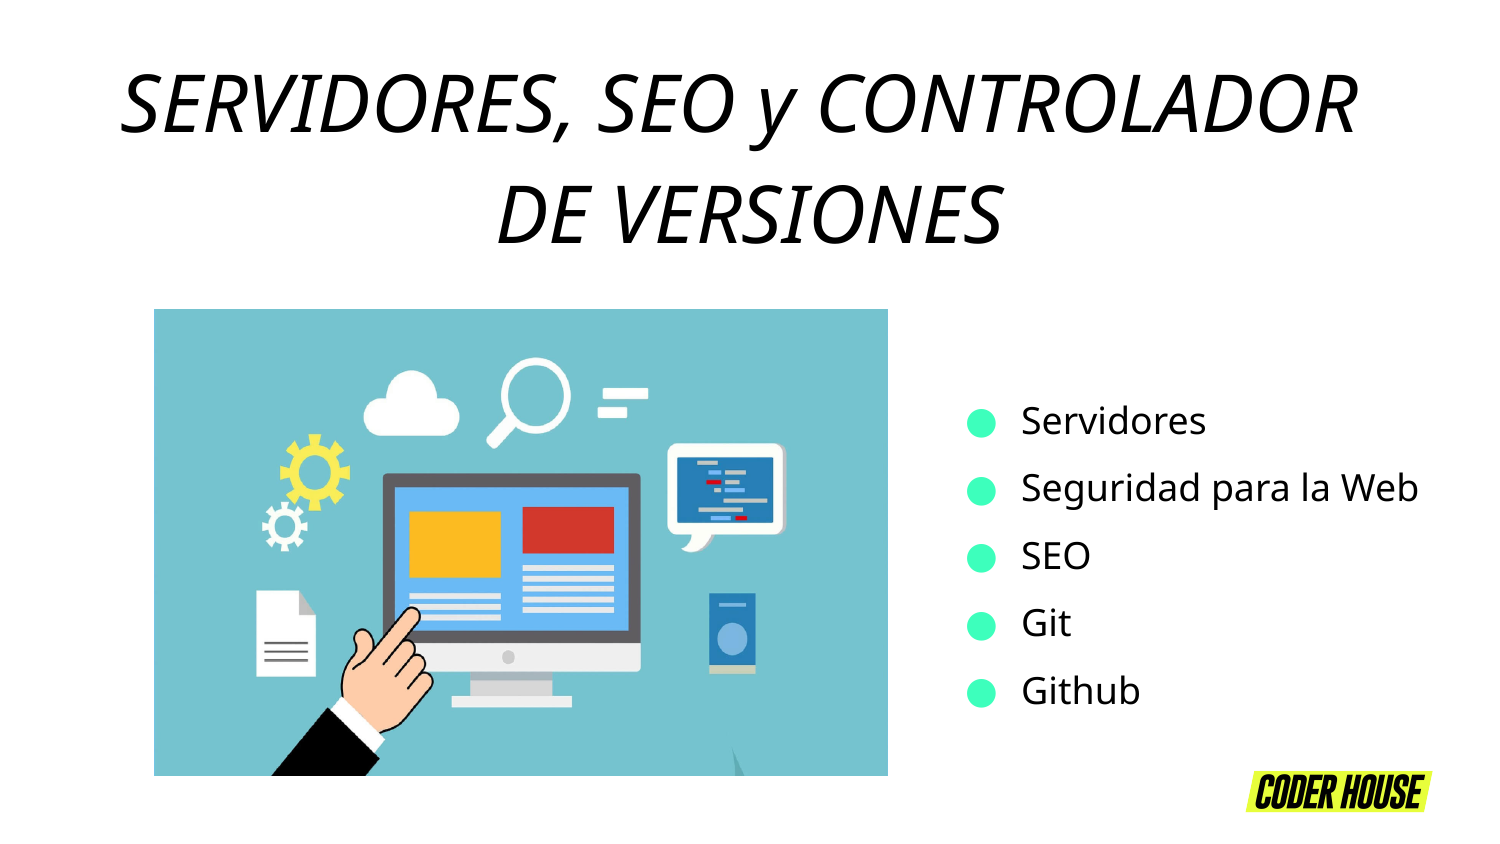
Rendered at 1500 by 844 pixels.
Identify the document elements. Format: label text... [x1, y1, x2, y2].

picture [153, 309, 888, 777]
text_box Servidores Seguridad para la Web SEO Git Github [931, 304, 1457, 782]
title SERVIDORES, SEO y CONTROLADOR DE VERSIONES [0, 155, 1500, 275]
picture [1241, 764, 1437, 819]
